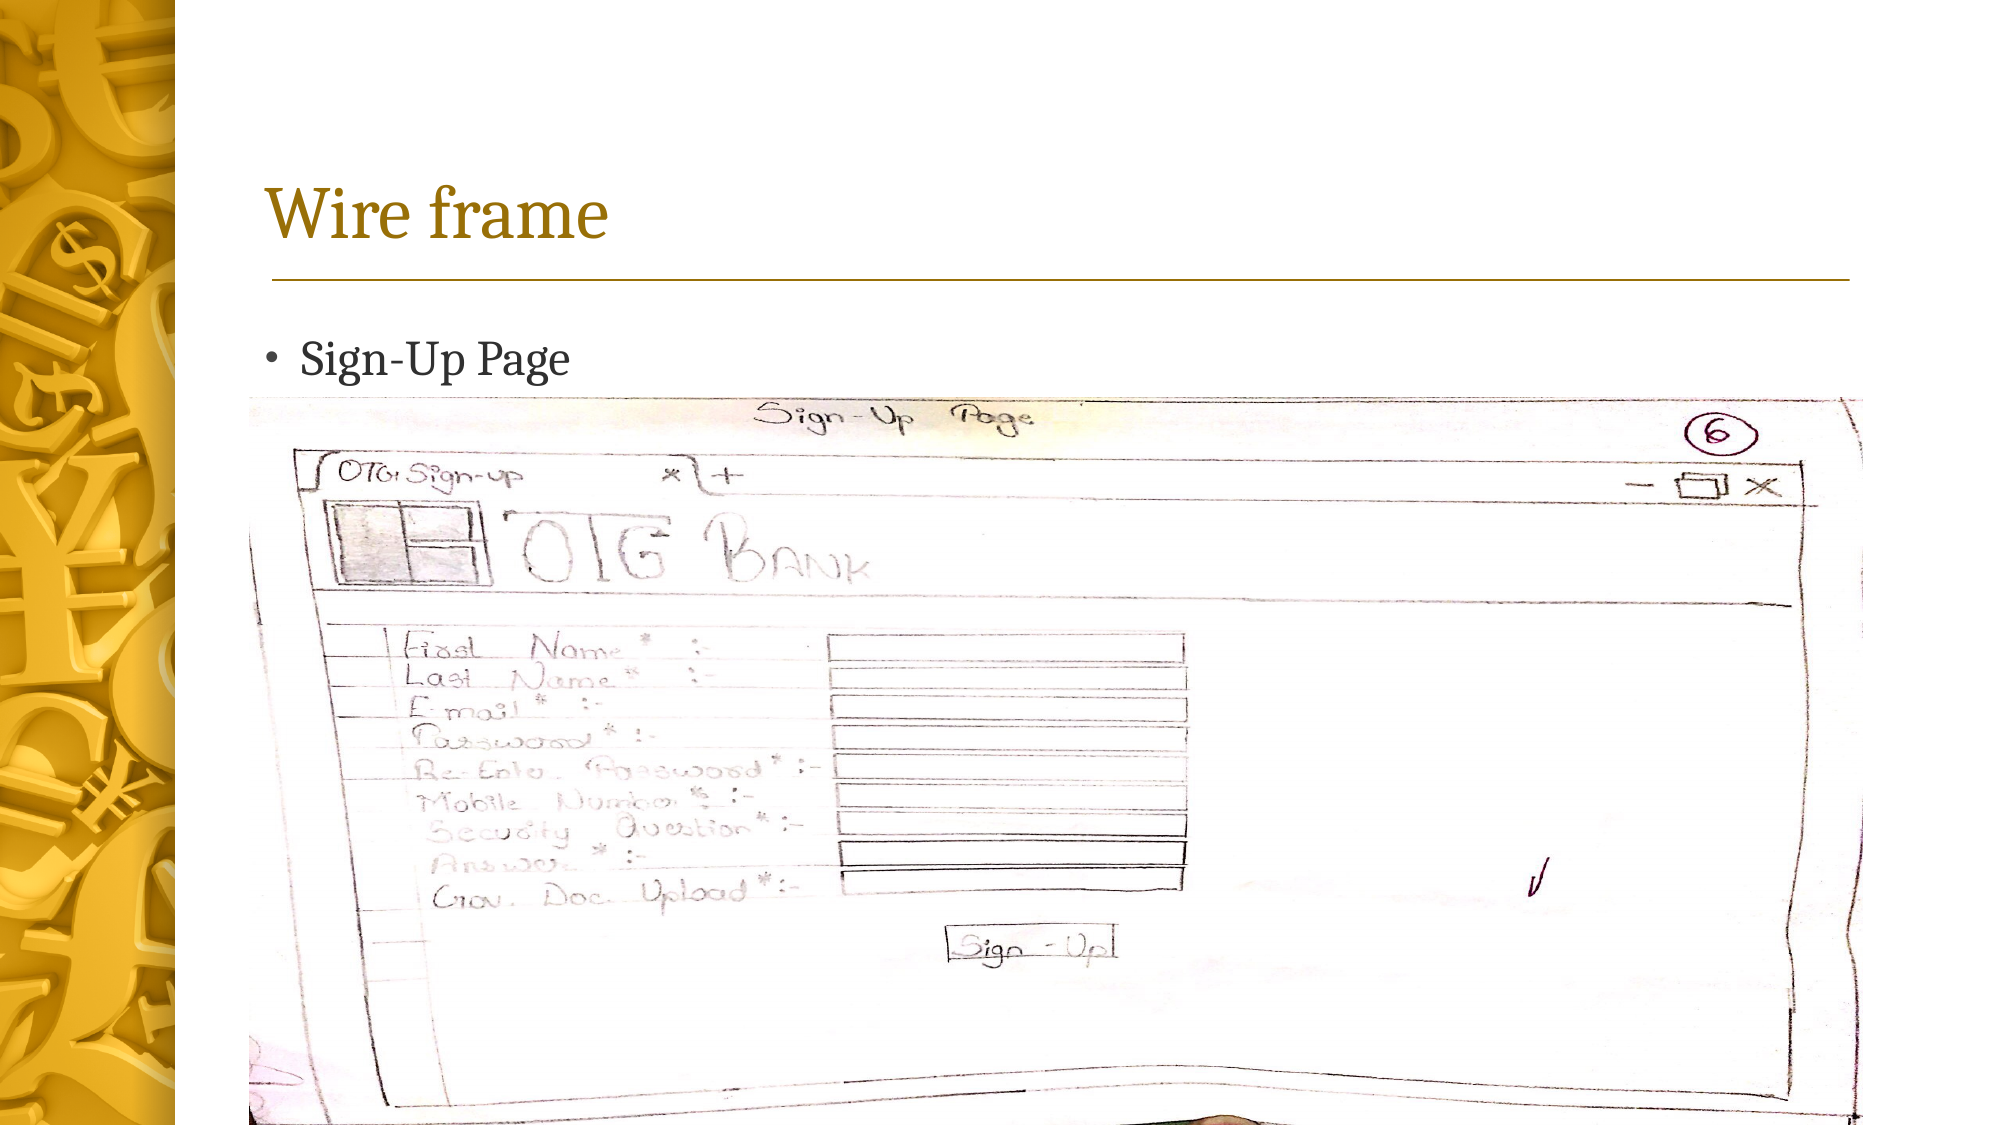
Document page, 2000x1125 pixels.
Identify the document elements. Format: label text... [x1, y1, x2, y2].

list Sign-Up Page [249, 324, 1863, 397]
picture [0, 0, 175, 1125]
title Wire frame [249, 62, 1863, 263]
picture [249, 397, 1863, 1125]
